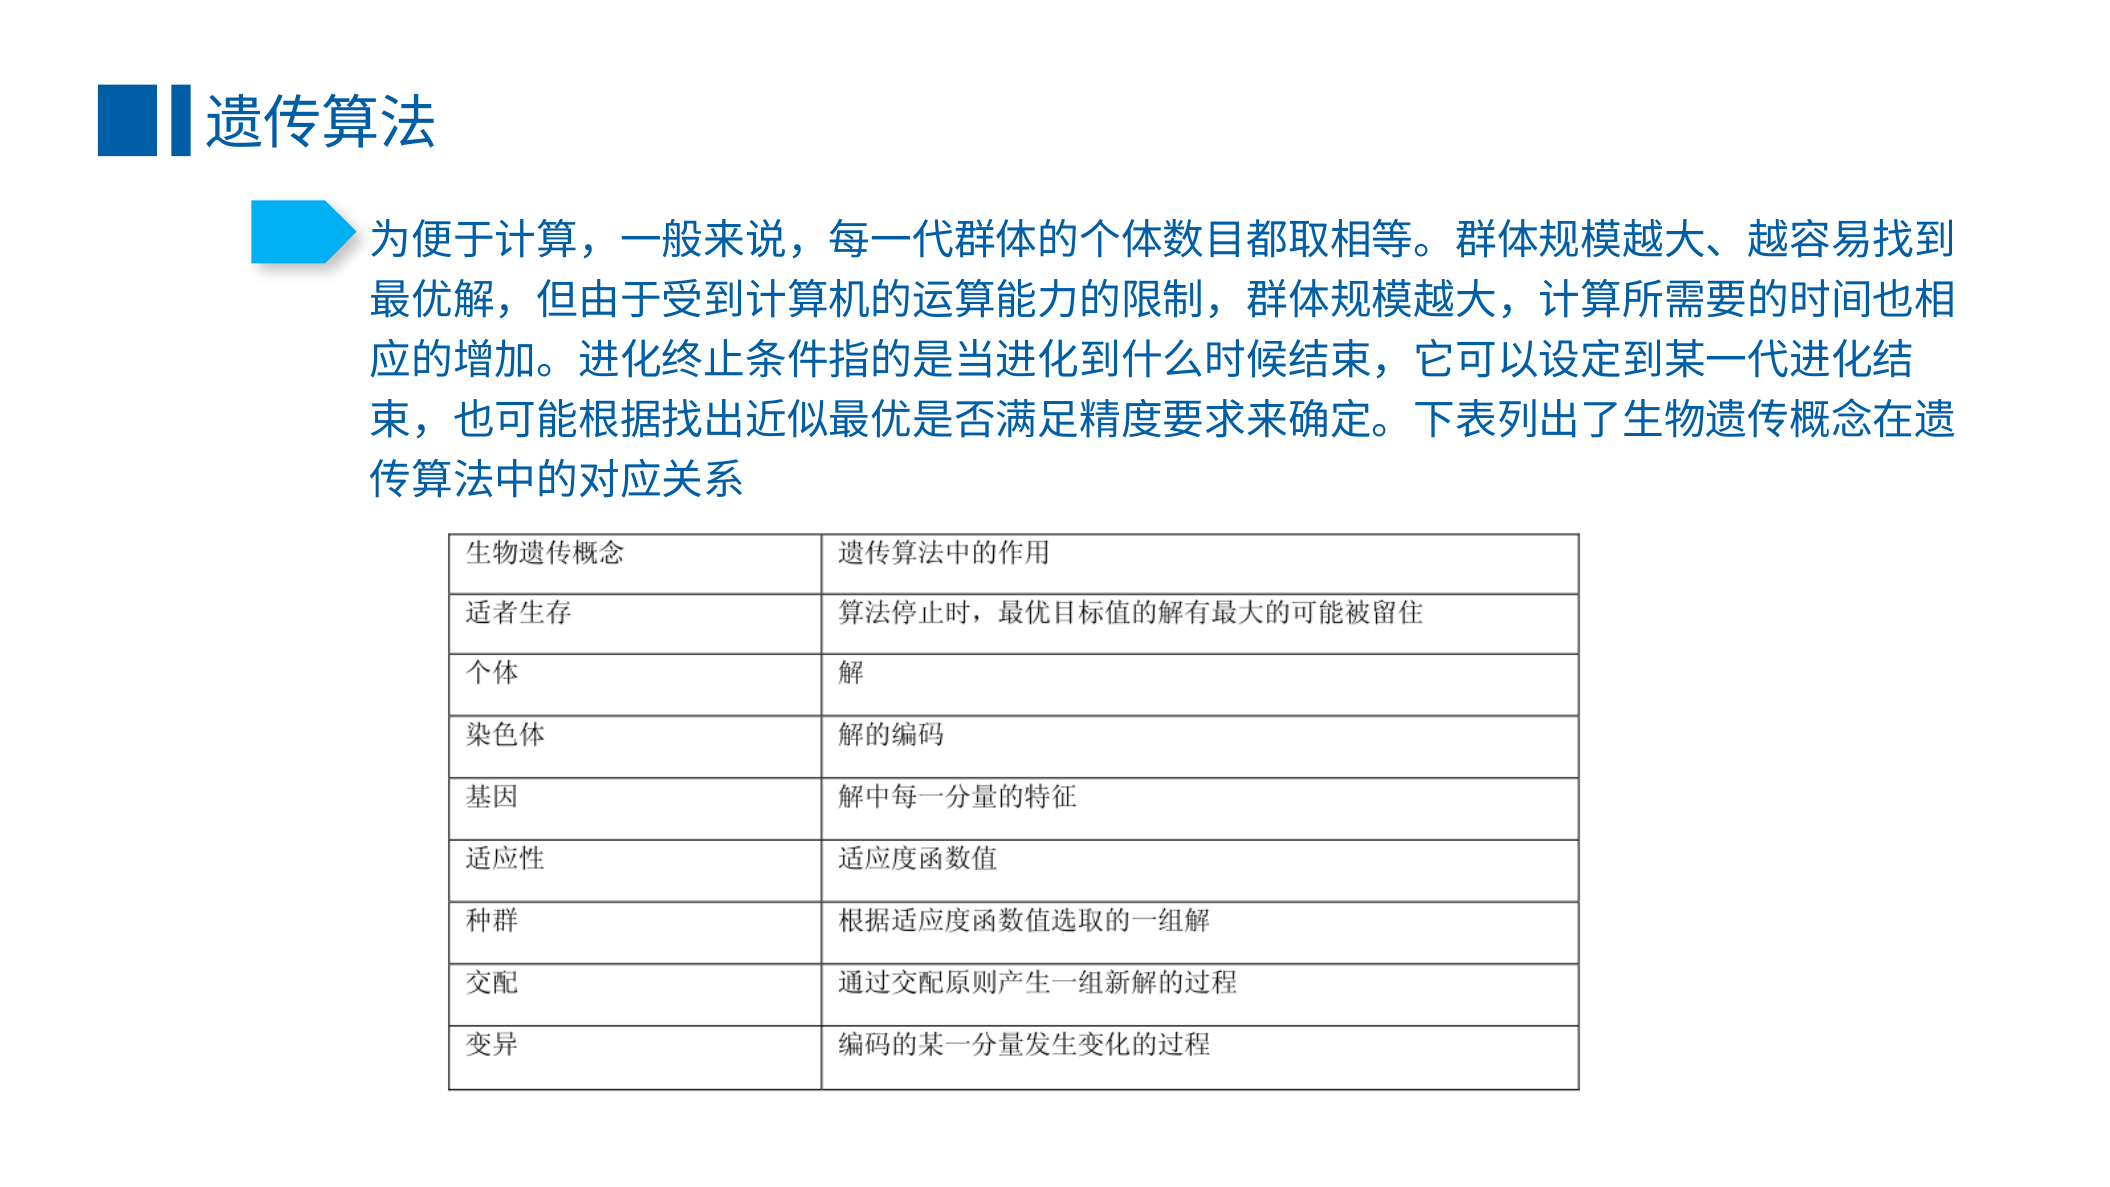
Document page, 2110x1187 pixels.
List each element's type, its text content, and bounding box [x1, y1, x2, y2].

text_box 为便于计算，一般来说，每一代群体的个体数目都取相等。群体规模越大、越容易找到最优解，但由于受到计算机的运算能力的限制，群体规模越大，计算所需要的时间也相应的增加。进化终止条件指的是当进化到什么时候结束，它可以设定到某一代进化结束，也可能根据找出近似最优是否满足精度要求来确定。下表列出了生物遗传概念在遗传算法中的对应关系 [353, 194, 1988, 511]
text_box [97, 77, 986, 164]
picture [439, 533, 1596, 1109]
text_box [250, 199, 353, 265]
